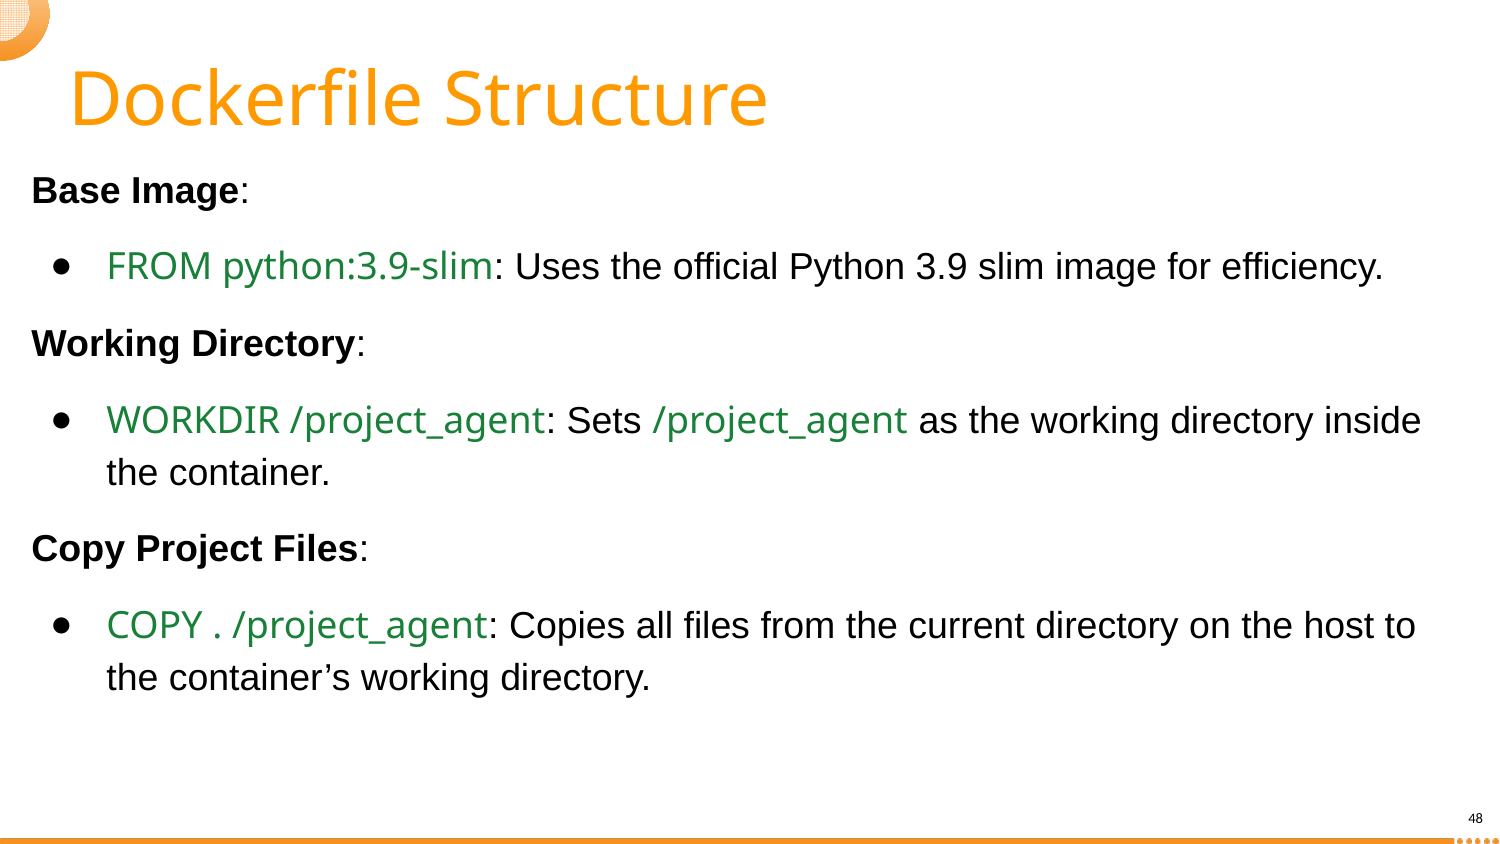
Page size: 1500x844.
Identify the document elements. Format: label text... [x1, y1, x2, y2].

list Base Image: FROM python:3.9-slim: Uses the official Python 3.9 slim image for efficiency. Working Directory: WORKDIR /project_agent: Sets /project_agent as the working directory inside the container. Copy Project Files: COPY . /project_agent: Copies all files from the current directory on the host to the container’s working directory. [31, 165, 1474, 827]
title Dockerfile Structure [68, 61, 1432, 137]
picture [0, 837, 1500, 844]
